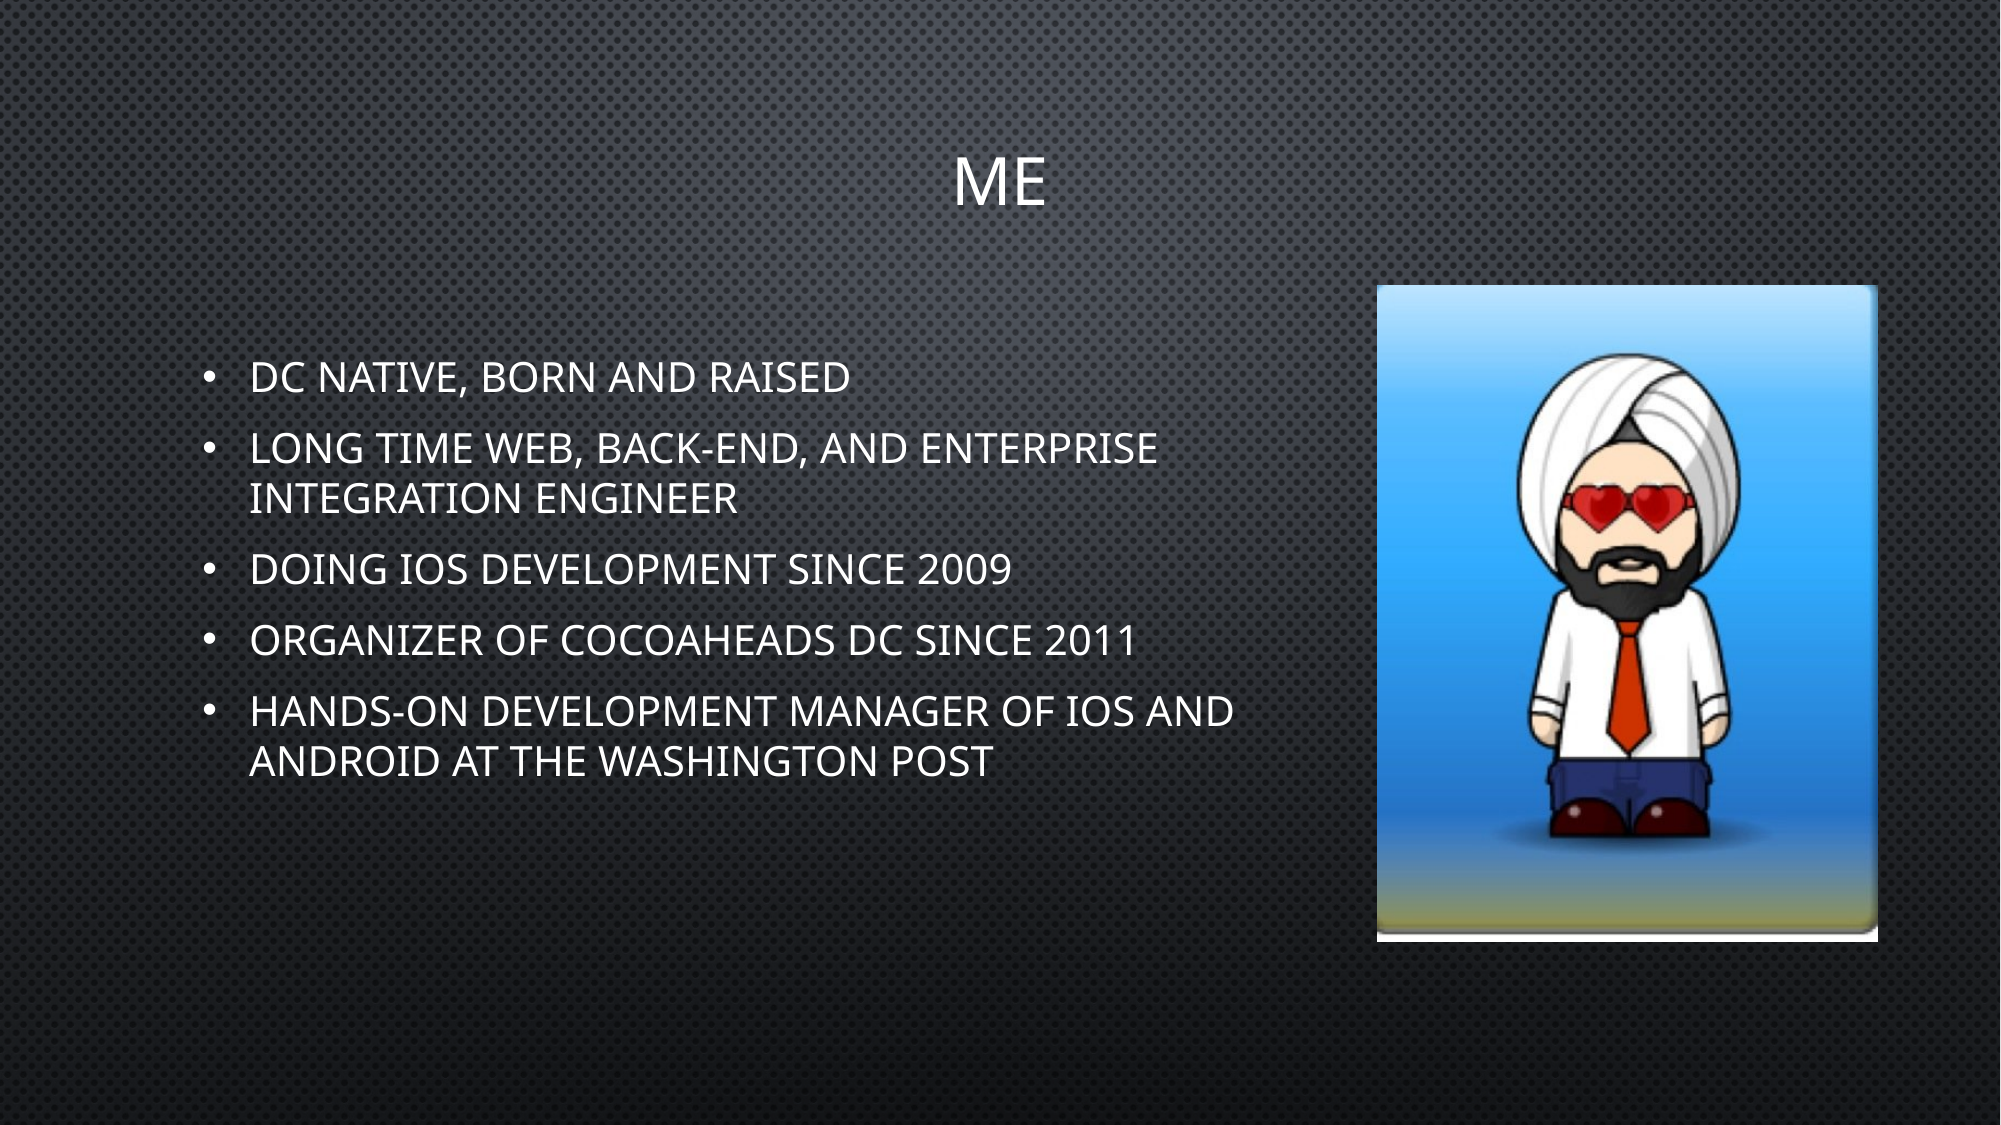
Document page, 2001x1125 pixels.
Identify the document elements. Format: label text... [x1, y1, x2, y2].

picture [1377, 285, 1878, 942]
title Me [187, 99, 1813, 259]
list DC Native, Born And Raised Long Time Web, back-end, and Enterprise Integration Engineer Doing iOS development since 2009 Organizer of Cocoaheads DC since 2011 Hands-On development manager of iOS and Android at The Washington Post [187, 285, 1340, 950]
